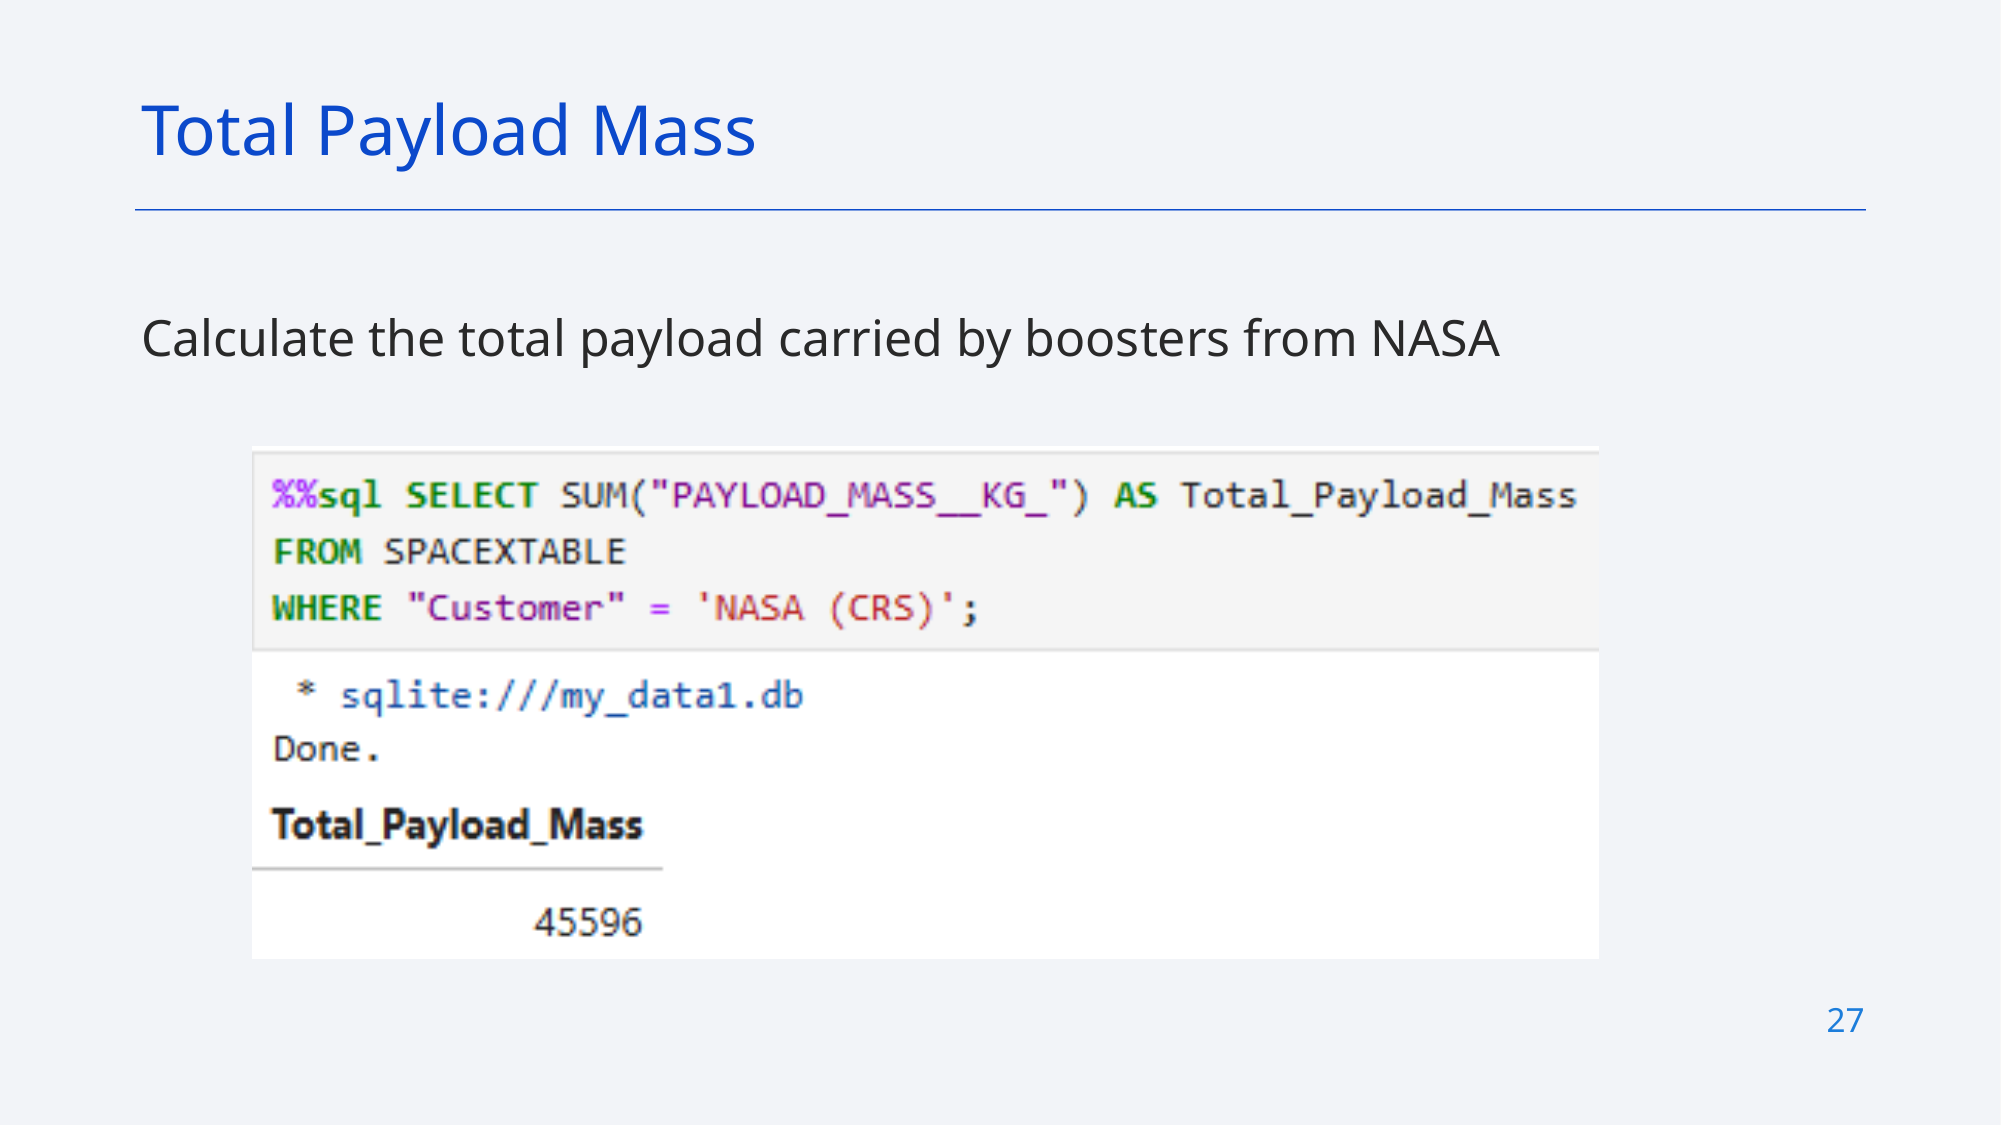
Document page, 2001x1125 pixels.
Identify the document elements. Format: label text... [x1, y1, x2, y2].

slide_number 27 [1429, 988, 1880, 1055]
picture [0, 0, 2001, 1125]
text_box Total Payload Mass [126, 88, 1852, 179]
list Calculate the total payload carried by boosters from NASA [126, 299, 1725, 416]
